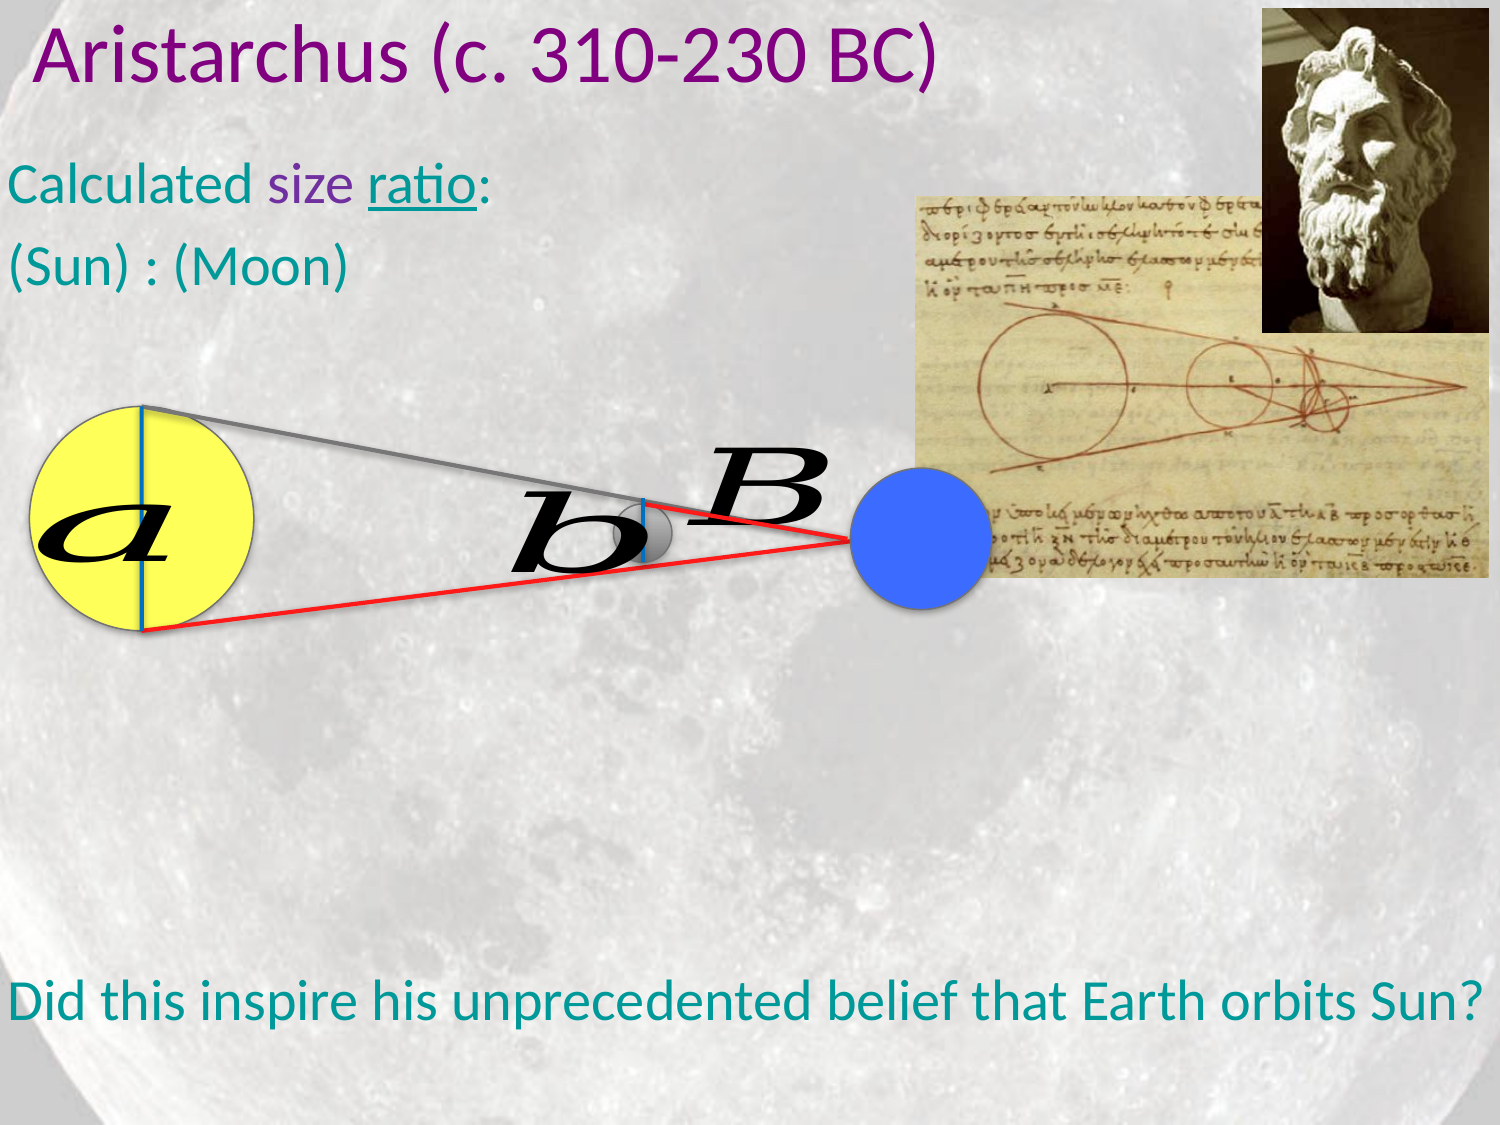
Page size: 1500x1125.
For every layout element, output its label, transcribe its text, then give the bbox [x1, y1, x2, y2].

text_box [853, 468, 976, 611]
title Aristarchus (c. 310-230 BC) [17, 19, 1257, 126]
picture [0, 0, 1500, 1125]
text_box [647, 503, 848, 540]
text_box [28, 405, 137, 632]
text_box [142, 406, 845, 539]
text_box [146, 541, 851, 632]
